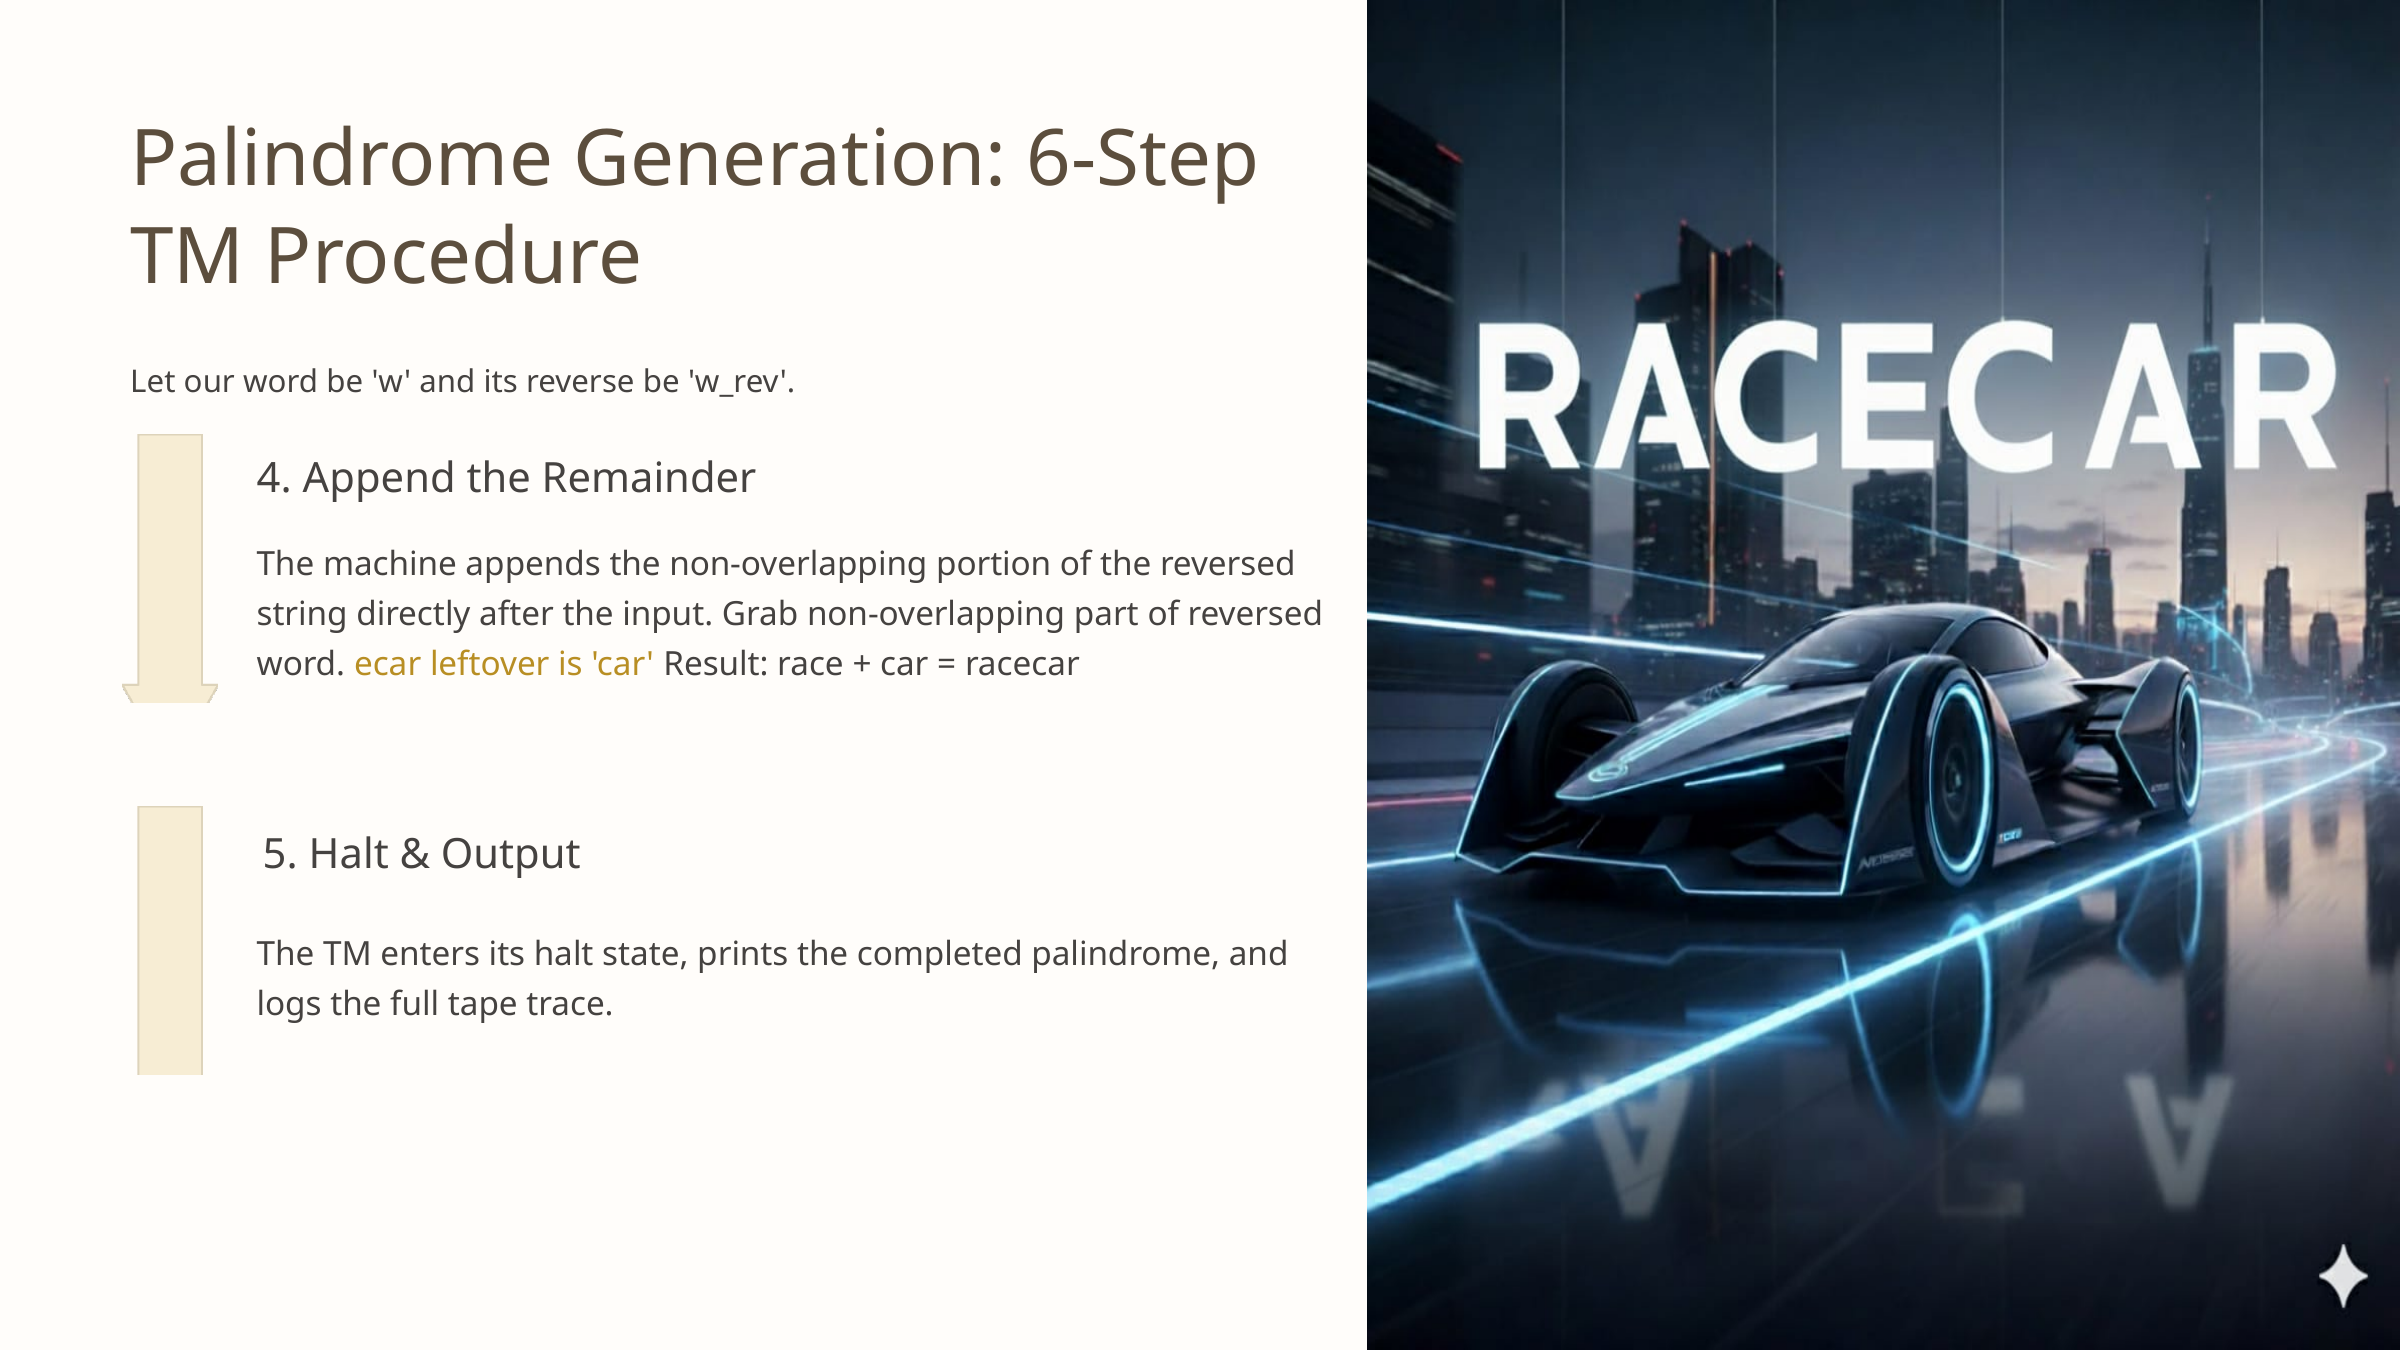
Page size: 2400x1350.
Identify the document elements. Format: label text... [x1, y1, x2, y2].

text_box 4. Append the Remainder [256, 451, 1367, 511]
picture [1367, 0, 2400, 1350]
text_box Palindrome Generation: 6-Step TM Procedure [130, 103, 1367, 301]
text_box The machine appends the non-overlapping portion of the reversed string directly after the input. Grab non-overlapping part of reversed word. ecar leftover is 'car' Result: race + car = racecar [256, 531, 1367, 687]
picture [122, 806, 218, 1075]
text_box The TM enters its halt state, prints the completed palindrome, and logs the full tape trace. [256, 922, 1323, 1024]
text_box 5. Halt & Output [262, 827, 755, 877]
text_box Let our word be 'w' and its reverse be 'w_rev'. [130, 348, 1367, 399]
picture [122, 434, 218, 703]
